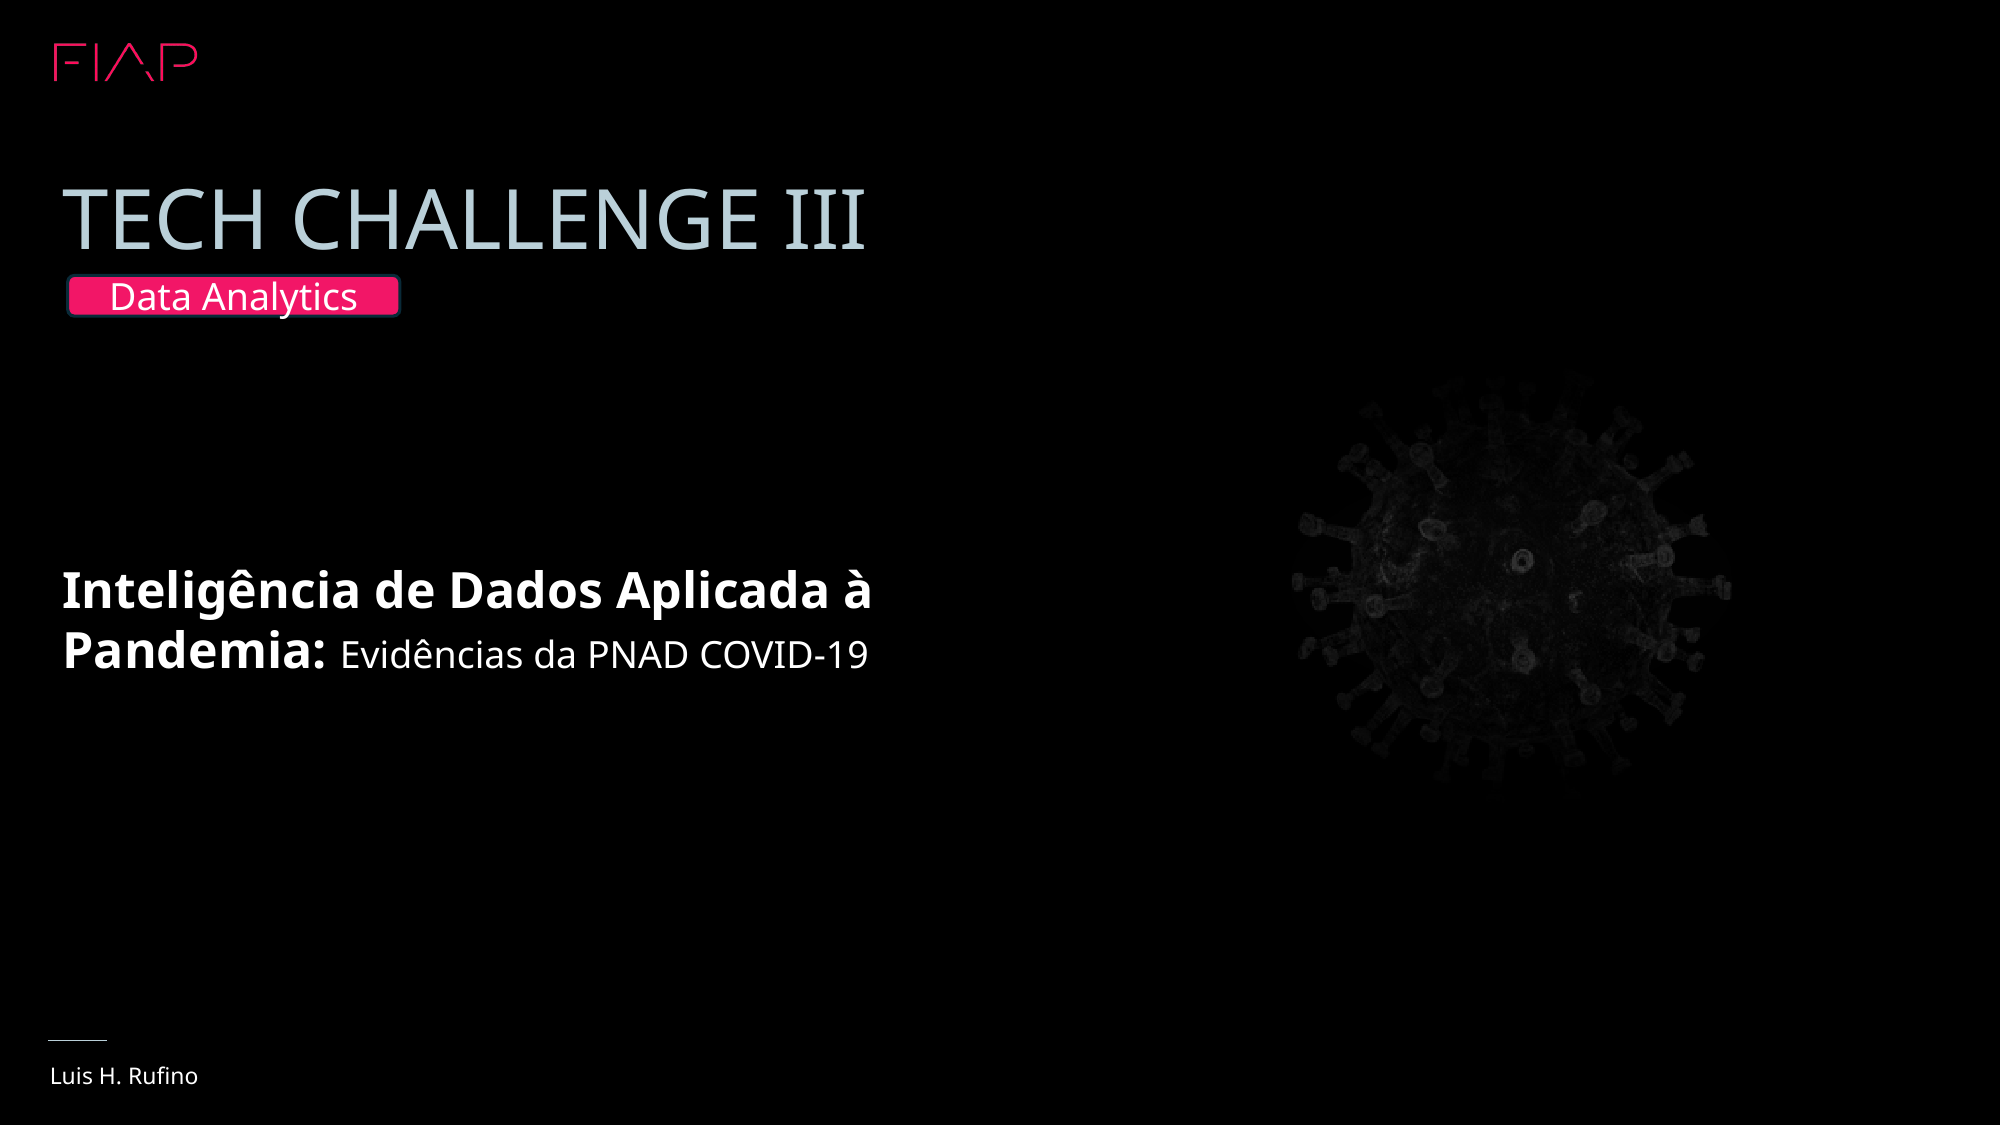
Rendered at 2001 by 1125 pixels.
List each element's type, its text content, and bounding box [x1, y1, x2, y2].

text_box Luis H. Rufino [34, 1040, 1064, 1097]
text_box TECH CHALLENGE III [47, 159, 1077, 274]
picture [1076, 336, 1946, 826]
picture [47, 22, 204, 102]
text_box Data Analytics [66, 273, 402, 318]
text_box Inteligência de Dados Aplicada à Pandemia: Evidências da PNAD COVID-19 [47, 551, 1076, 687]
